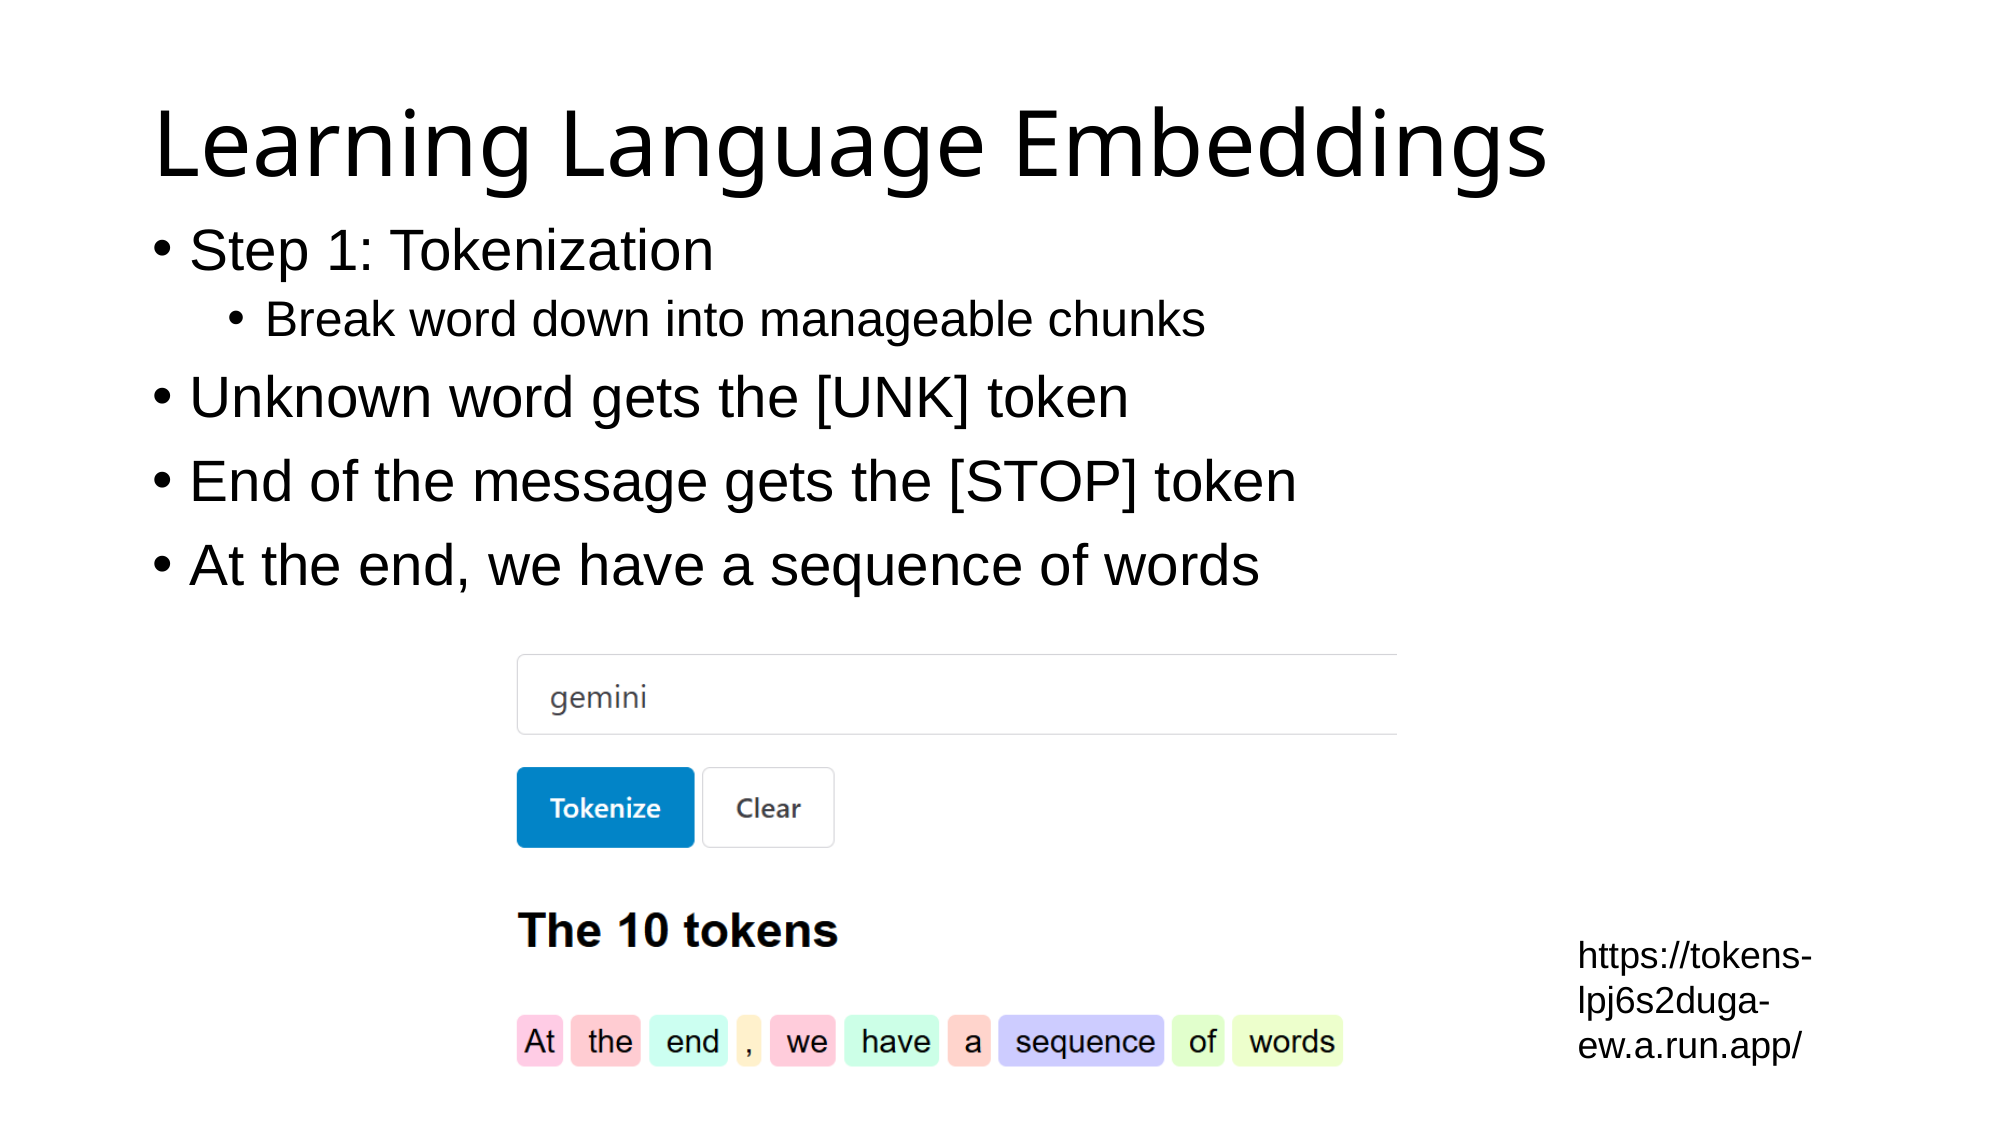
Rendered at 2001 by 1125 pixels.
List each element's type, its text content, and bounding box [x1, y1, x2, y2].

list Step 1: Tokenization Break word down into manageable chunks Unknown word gets the [UNK] token End of the message gets the [STOP] token At the end, we have a sequence of words [137, 212, 1863, 932]
title Learning Language Embeddings [137, 38, 1863, 212]
text_box https://tokens-lpj6s2duga-ew.a.run.app/ [1562, 923, 1932, 1074]
picture [505, 640, 1397, 1088]
